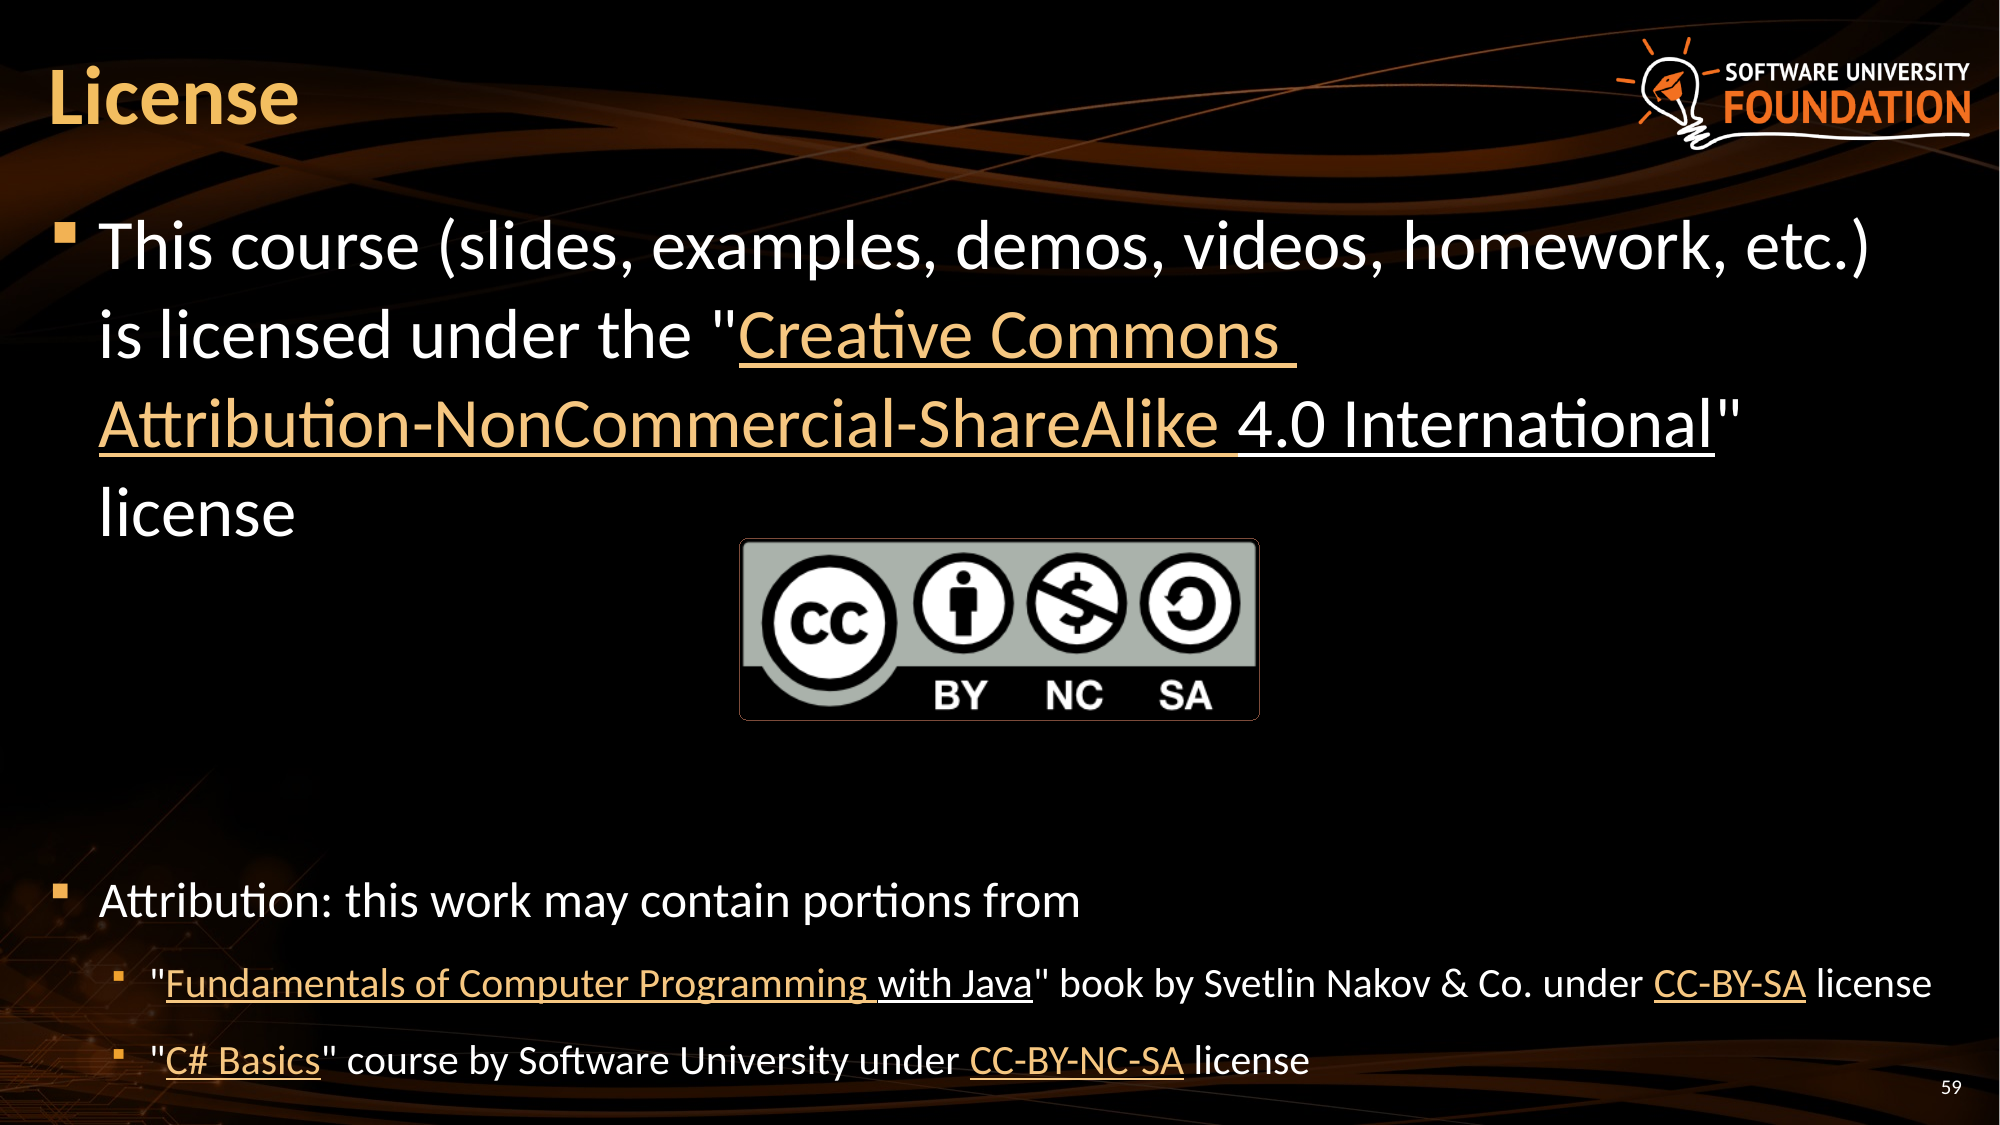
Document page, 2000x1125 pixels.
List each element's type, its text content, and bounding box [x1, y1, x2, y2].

list This course (slides, examples, demos, videos, homework, etc.) is licensed under the "Creative Commons Attribution-NonCommercial-ShareAlike 4.0 International" license Attribution: this work may contain portions from "Fundamentals of Computer Programming with Java" book by Svetlin Nakov & Co. under CC-BY-SA license "C# Basics" course by Software University under CC-BY-NC-SA license [31, 188, 1968, 1103]
picture [0, 0, 2000, 1125]
title License [30, 6, 1602, 189]
